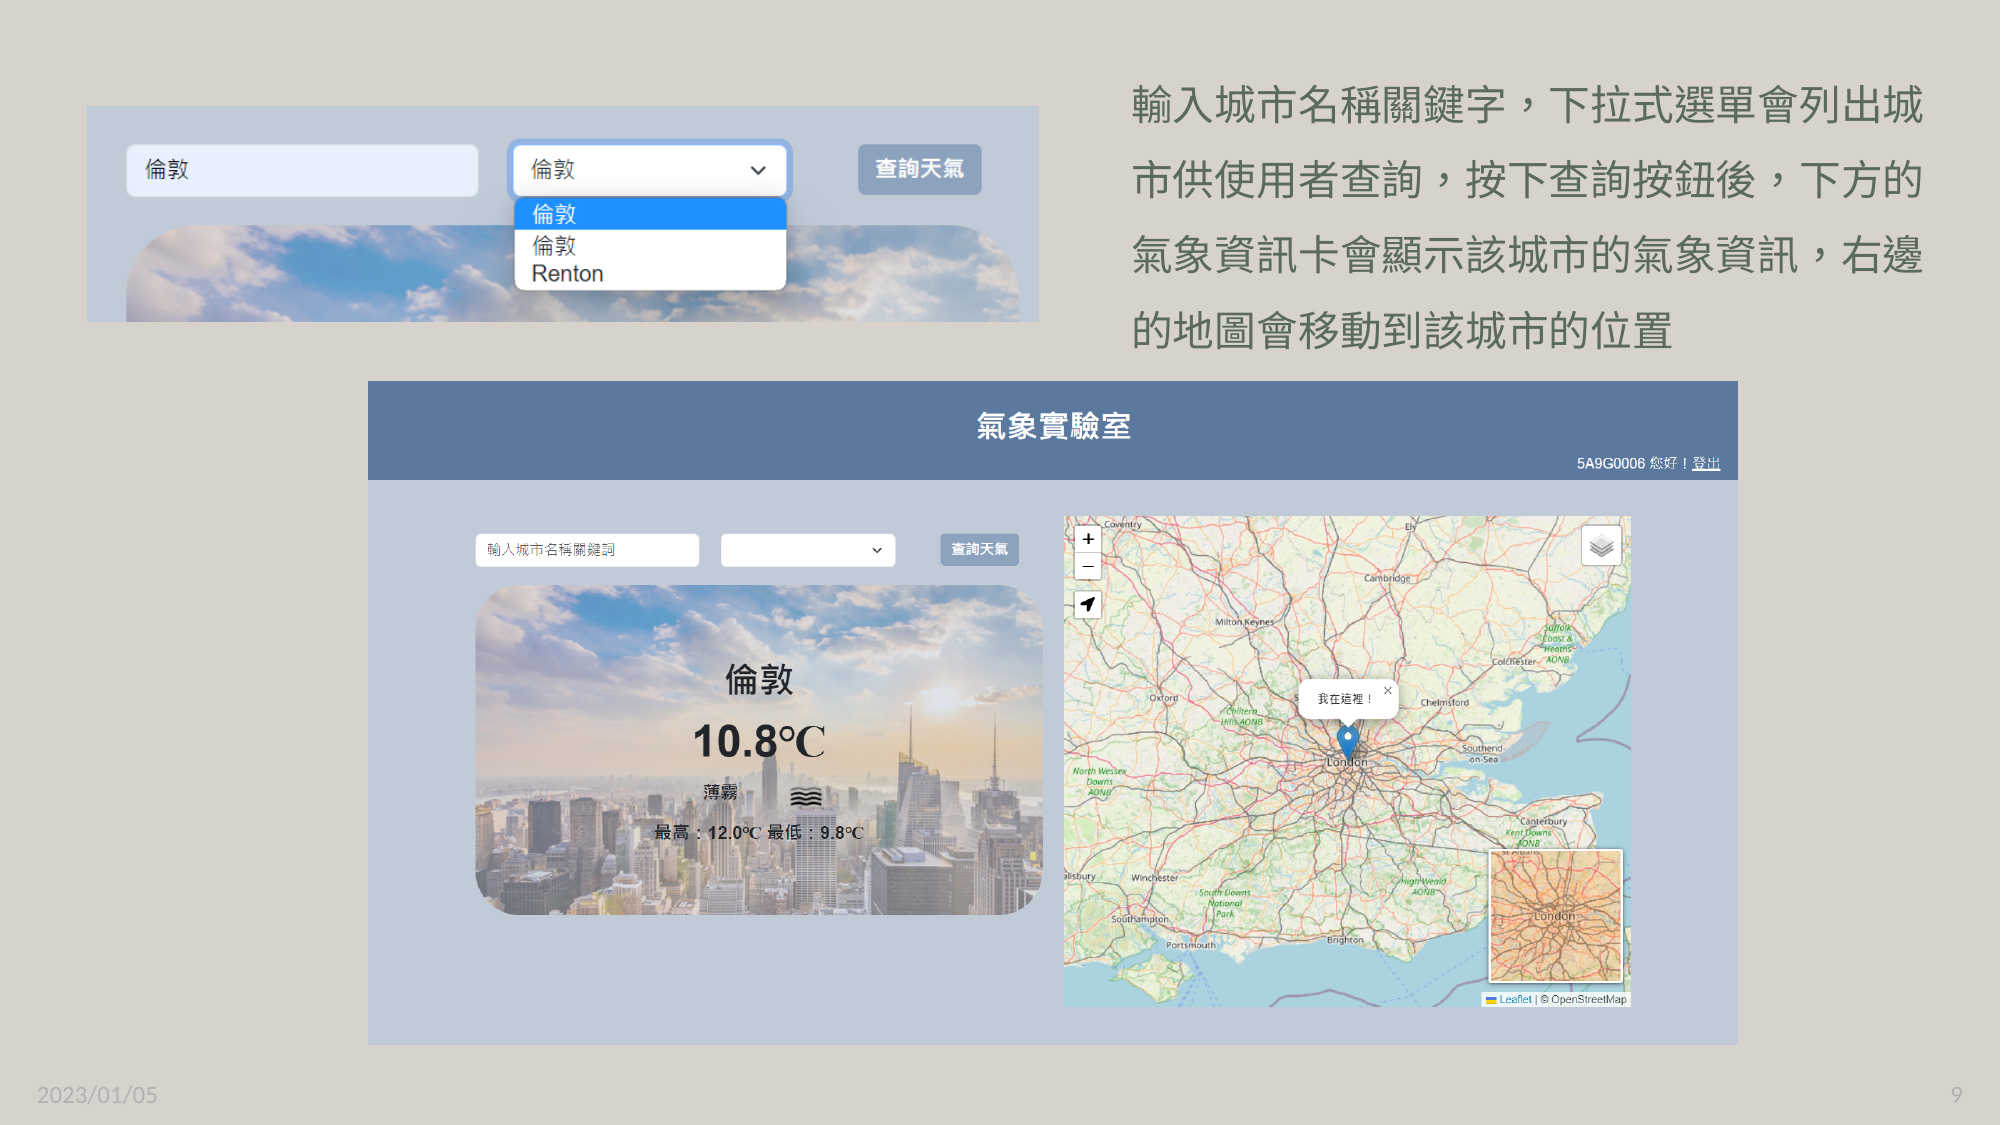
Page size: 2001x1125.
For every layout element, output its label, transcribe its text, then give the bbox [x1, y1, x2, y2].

picture [87, 106, 1039, 322]
title 輸入城市名稱關鍵字，下拉式選單會列出城市供使用者查詢，按下查詢按鈕後，下方的氣象資訊卡會顯示該城市的氣象資訊，右邊的地圖會移動到該城市的位置 [1116, 46, 1959, 480]
picture [368, 381, 1738, 1045]
slide_number 9 [1897, 1064, 1979, 1124]
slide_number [21, 1064, 472, 1124]
